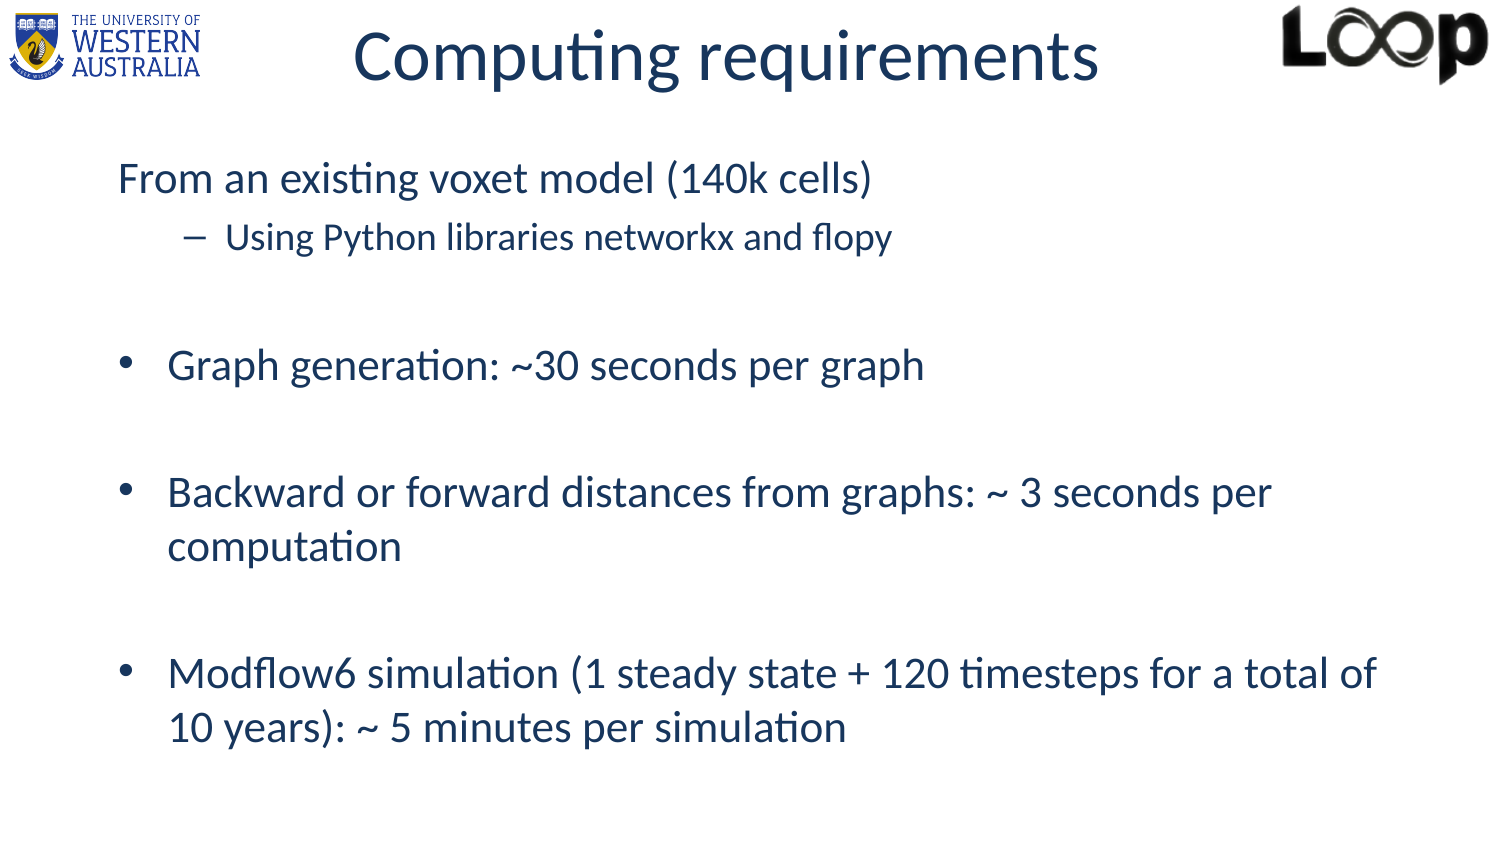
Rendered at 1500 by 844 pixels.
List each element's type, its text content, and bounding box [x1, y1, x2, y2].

picture [1278, 0, 1490, 91]
picture [9, 13, 200, 80]
title Computing requirements [232, 0, 1221, 103]
list From an existing voxet model (140k cells) Using Python libraries networkx and flopy Graph generation: ~30 seconds per graph Backward or forward distances from graphs: ~ 3 seconds per computation Modflow6 simulation (1 steady state + 120 timesteps for a total of 10 years): ~ 5 minutes per simulation [103, 141, 1397, 760]
